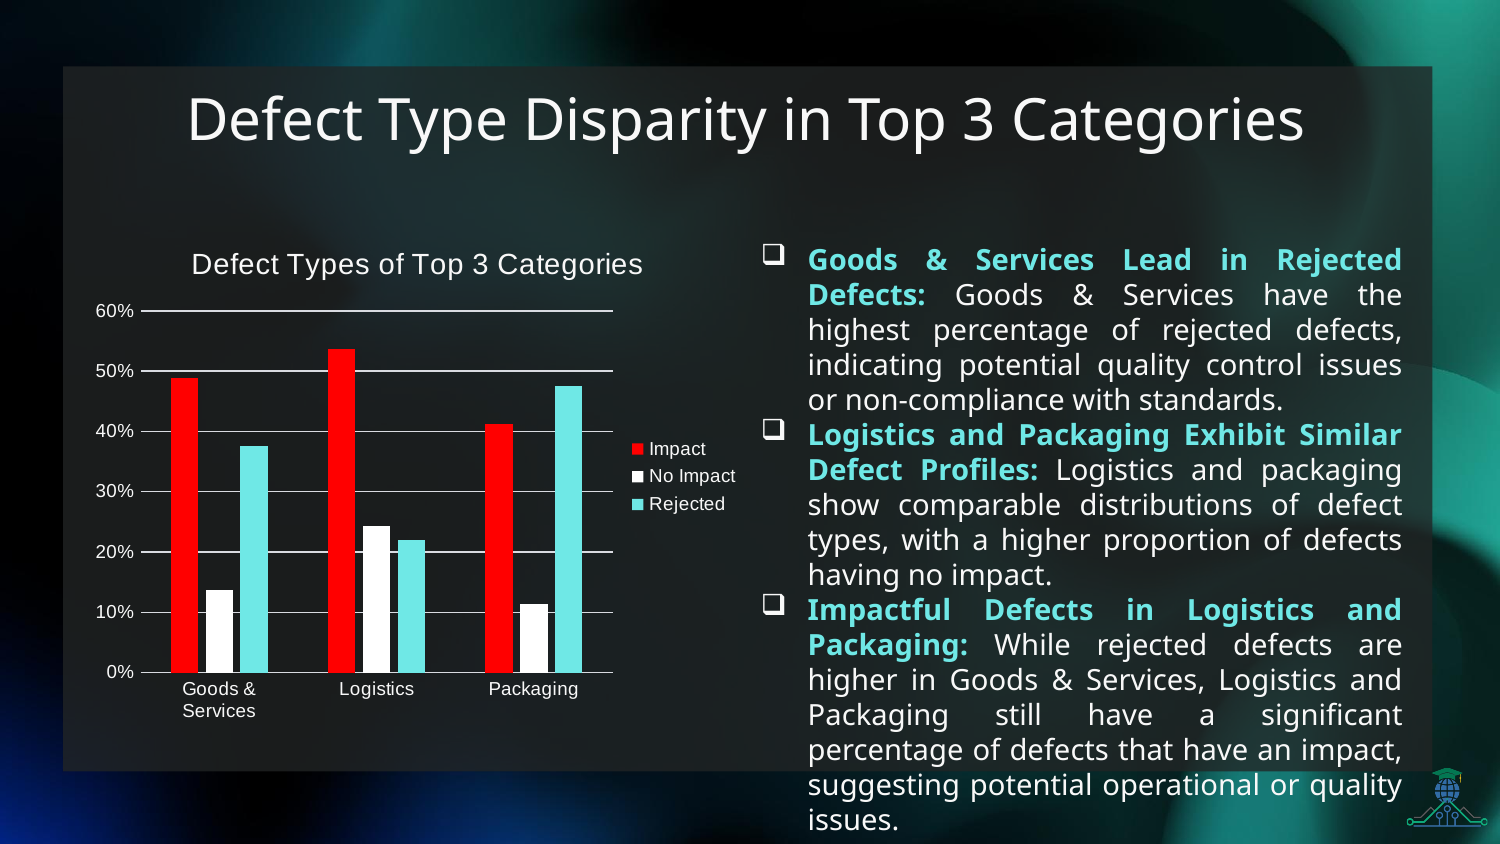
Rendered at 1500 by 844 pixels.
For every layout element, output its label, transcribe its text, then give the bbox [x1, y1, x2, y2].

title Defect Type Disparity in Top 3 Categories [60, 67, 1432, 222]
chart [81, 220, 755, 733]
text_box Goods & Services Lead in Rejected Defects: Goods & Services have the highest percentage of rejected defects, indicating potential quality control issues or non-compliance with standards. Logistics and Packaging Exhibit Similar Defect Profiles: Logistics and packaging show comparable distributions of defect types, with a higher proportion of defects having no impact. Impactful Defects in Logistics and Packaging: While rejected defects are higher in Goods & Services, Logistics and Packaging still have a significant percentage of defects that have an impact, suggesting potential operational or quality issues. [746, 234, 1418, 844]
picture [0, 0, 1500, 844]
